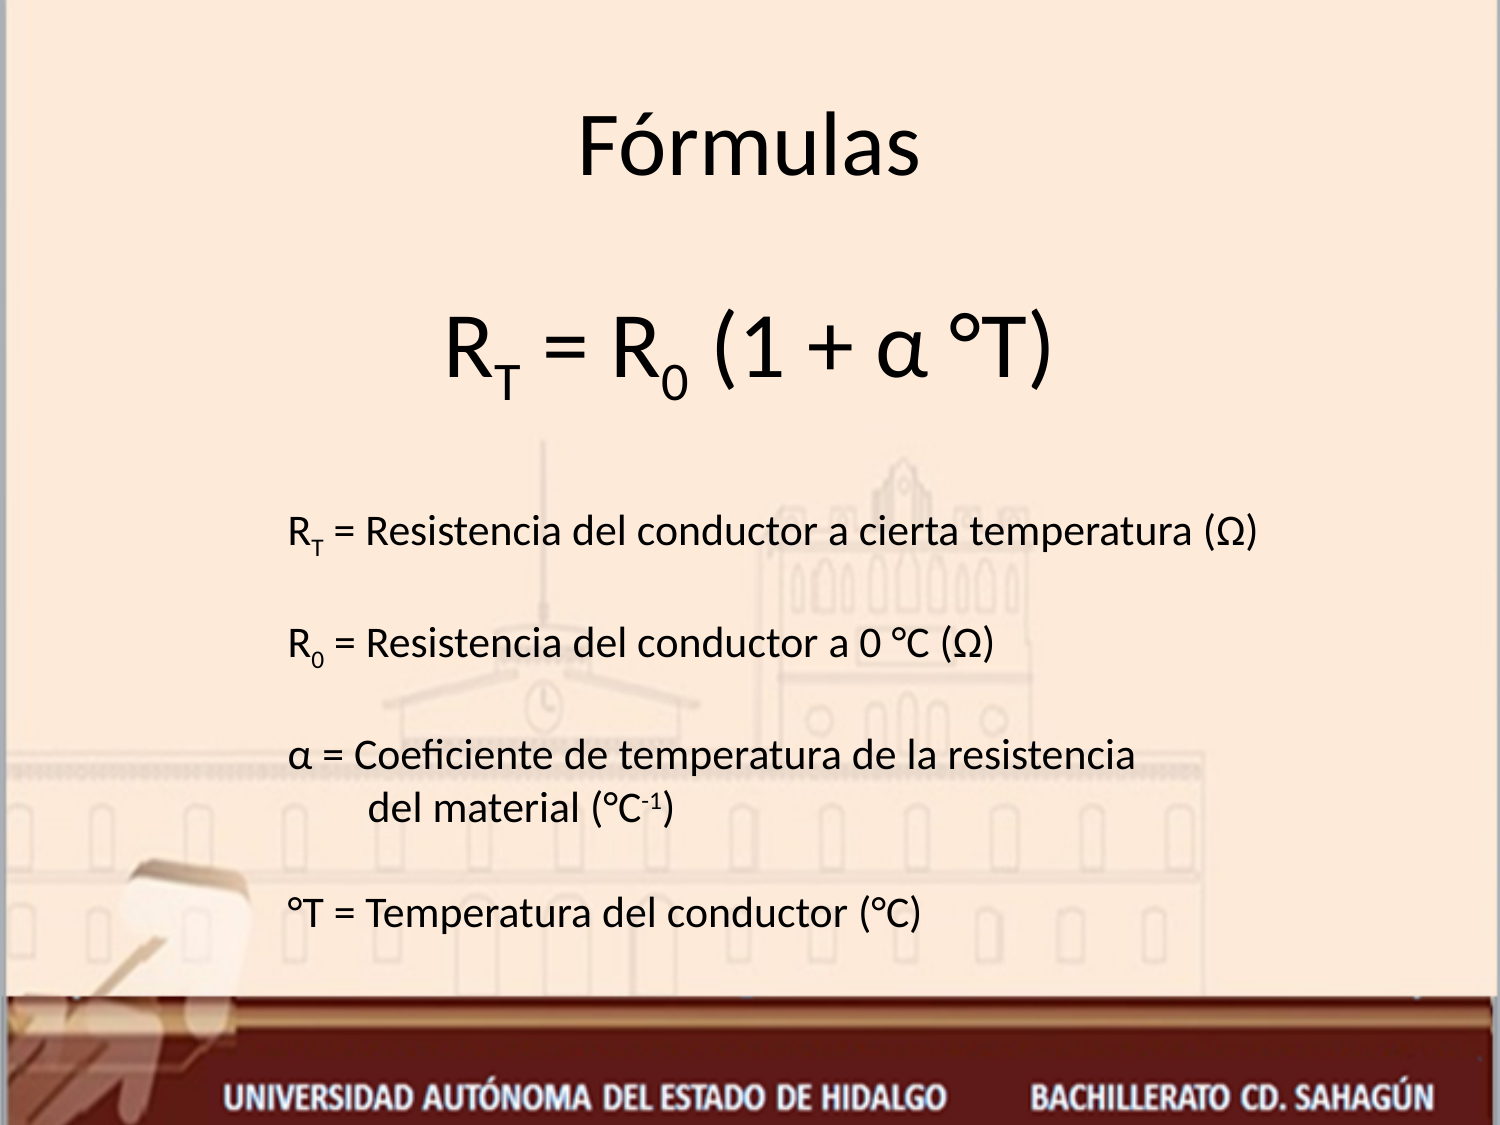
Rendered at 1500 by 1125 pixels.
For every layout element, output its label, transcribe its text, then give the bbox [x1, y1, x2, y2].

text_box RT = Resistencia del conductor a cierta temperatura (Ω) R0 = Resistencia del conductor a 0 °C (Ω) α = Coeficiente de temperatura de la resistencia del material (°C-1) °T = Temperatura del conductor (°C) [272, 494, 1475, 944]
picture [0, 0, 1500, 1125]
text_box RT = R0 (1 + α °T) [428, 267, 1071, 419]
title Fórmulas [75, 45, 1425, 233]
